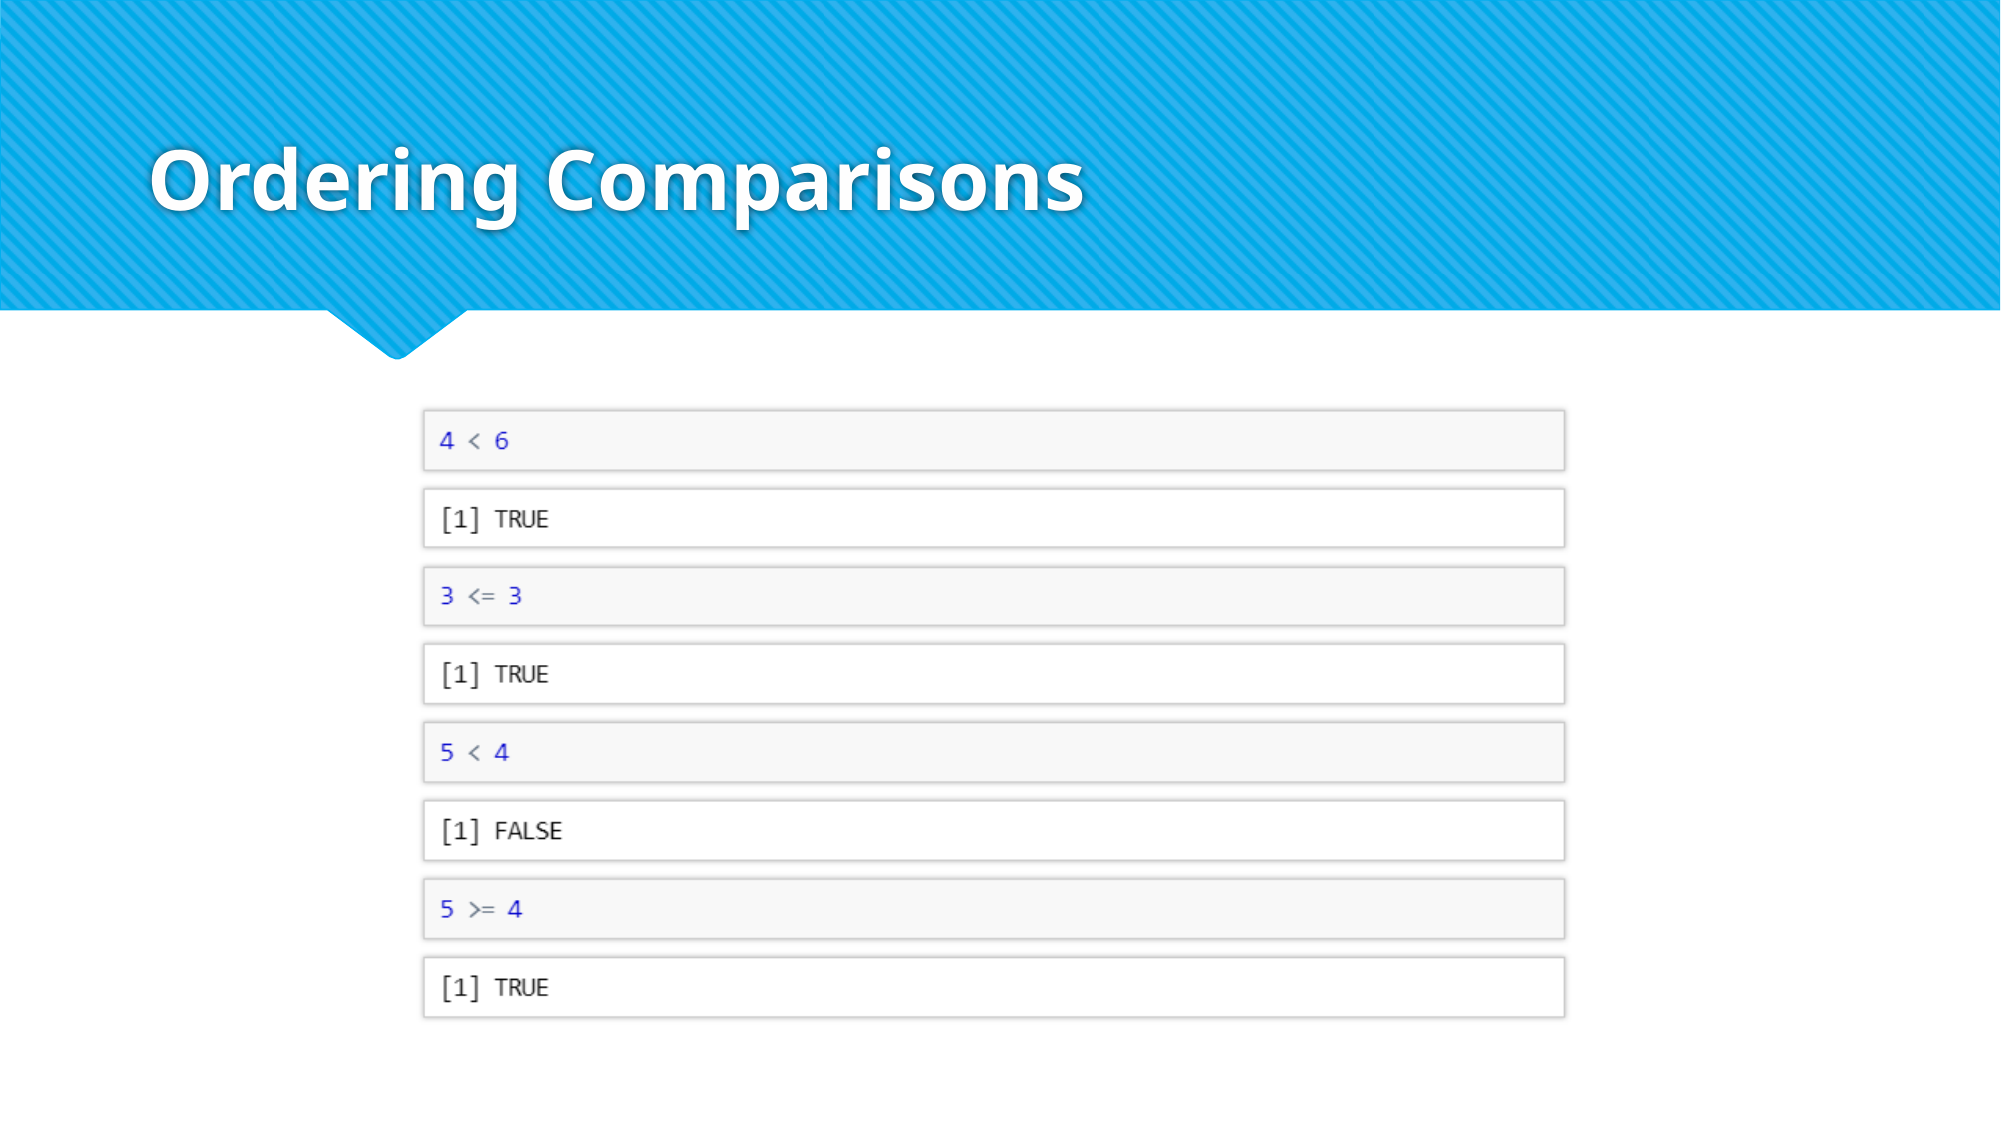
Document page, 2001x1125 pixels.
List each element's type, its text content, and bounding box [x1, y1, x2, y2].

title Ordering Comparisons [132, 75, 1868, 236]
picture [411, 393, 1589, 1040]
